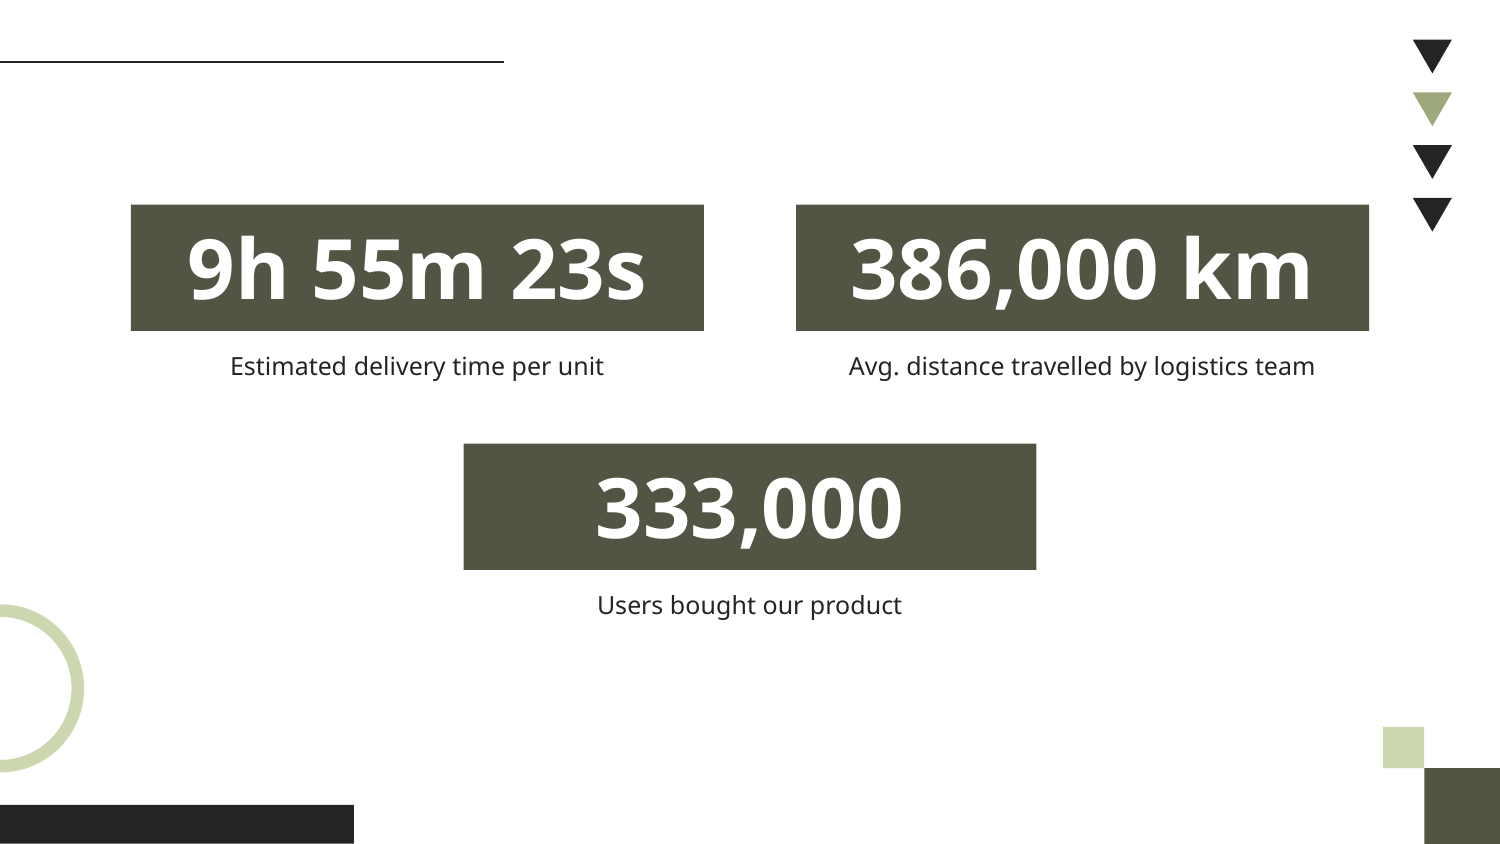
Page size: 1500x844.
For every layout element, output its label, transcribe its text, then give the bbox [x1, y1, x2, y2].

subtitle Estimated delivery time per unit [130, 335, 704, 400]
subtitle Users bought our product [463, 574, 1037, 639]
subtitle Avg. distance travelled by logistics team [796, 335, 1370, 400]
title 333,000 [463, 443, 1037, 570]
title 386,000 km [796, 204, 1370, 331]
title 9h 55m 23s [130, 204, 704, 331]
